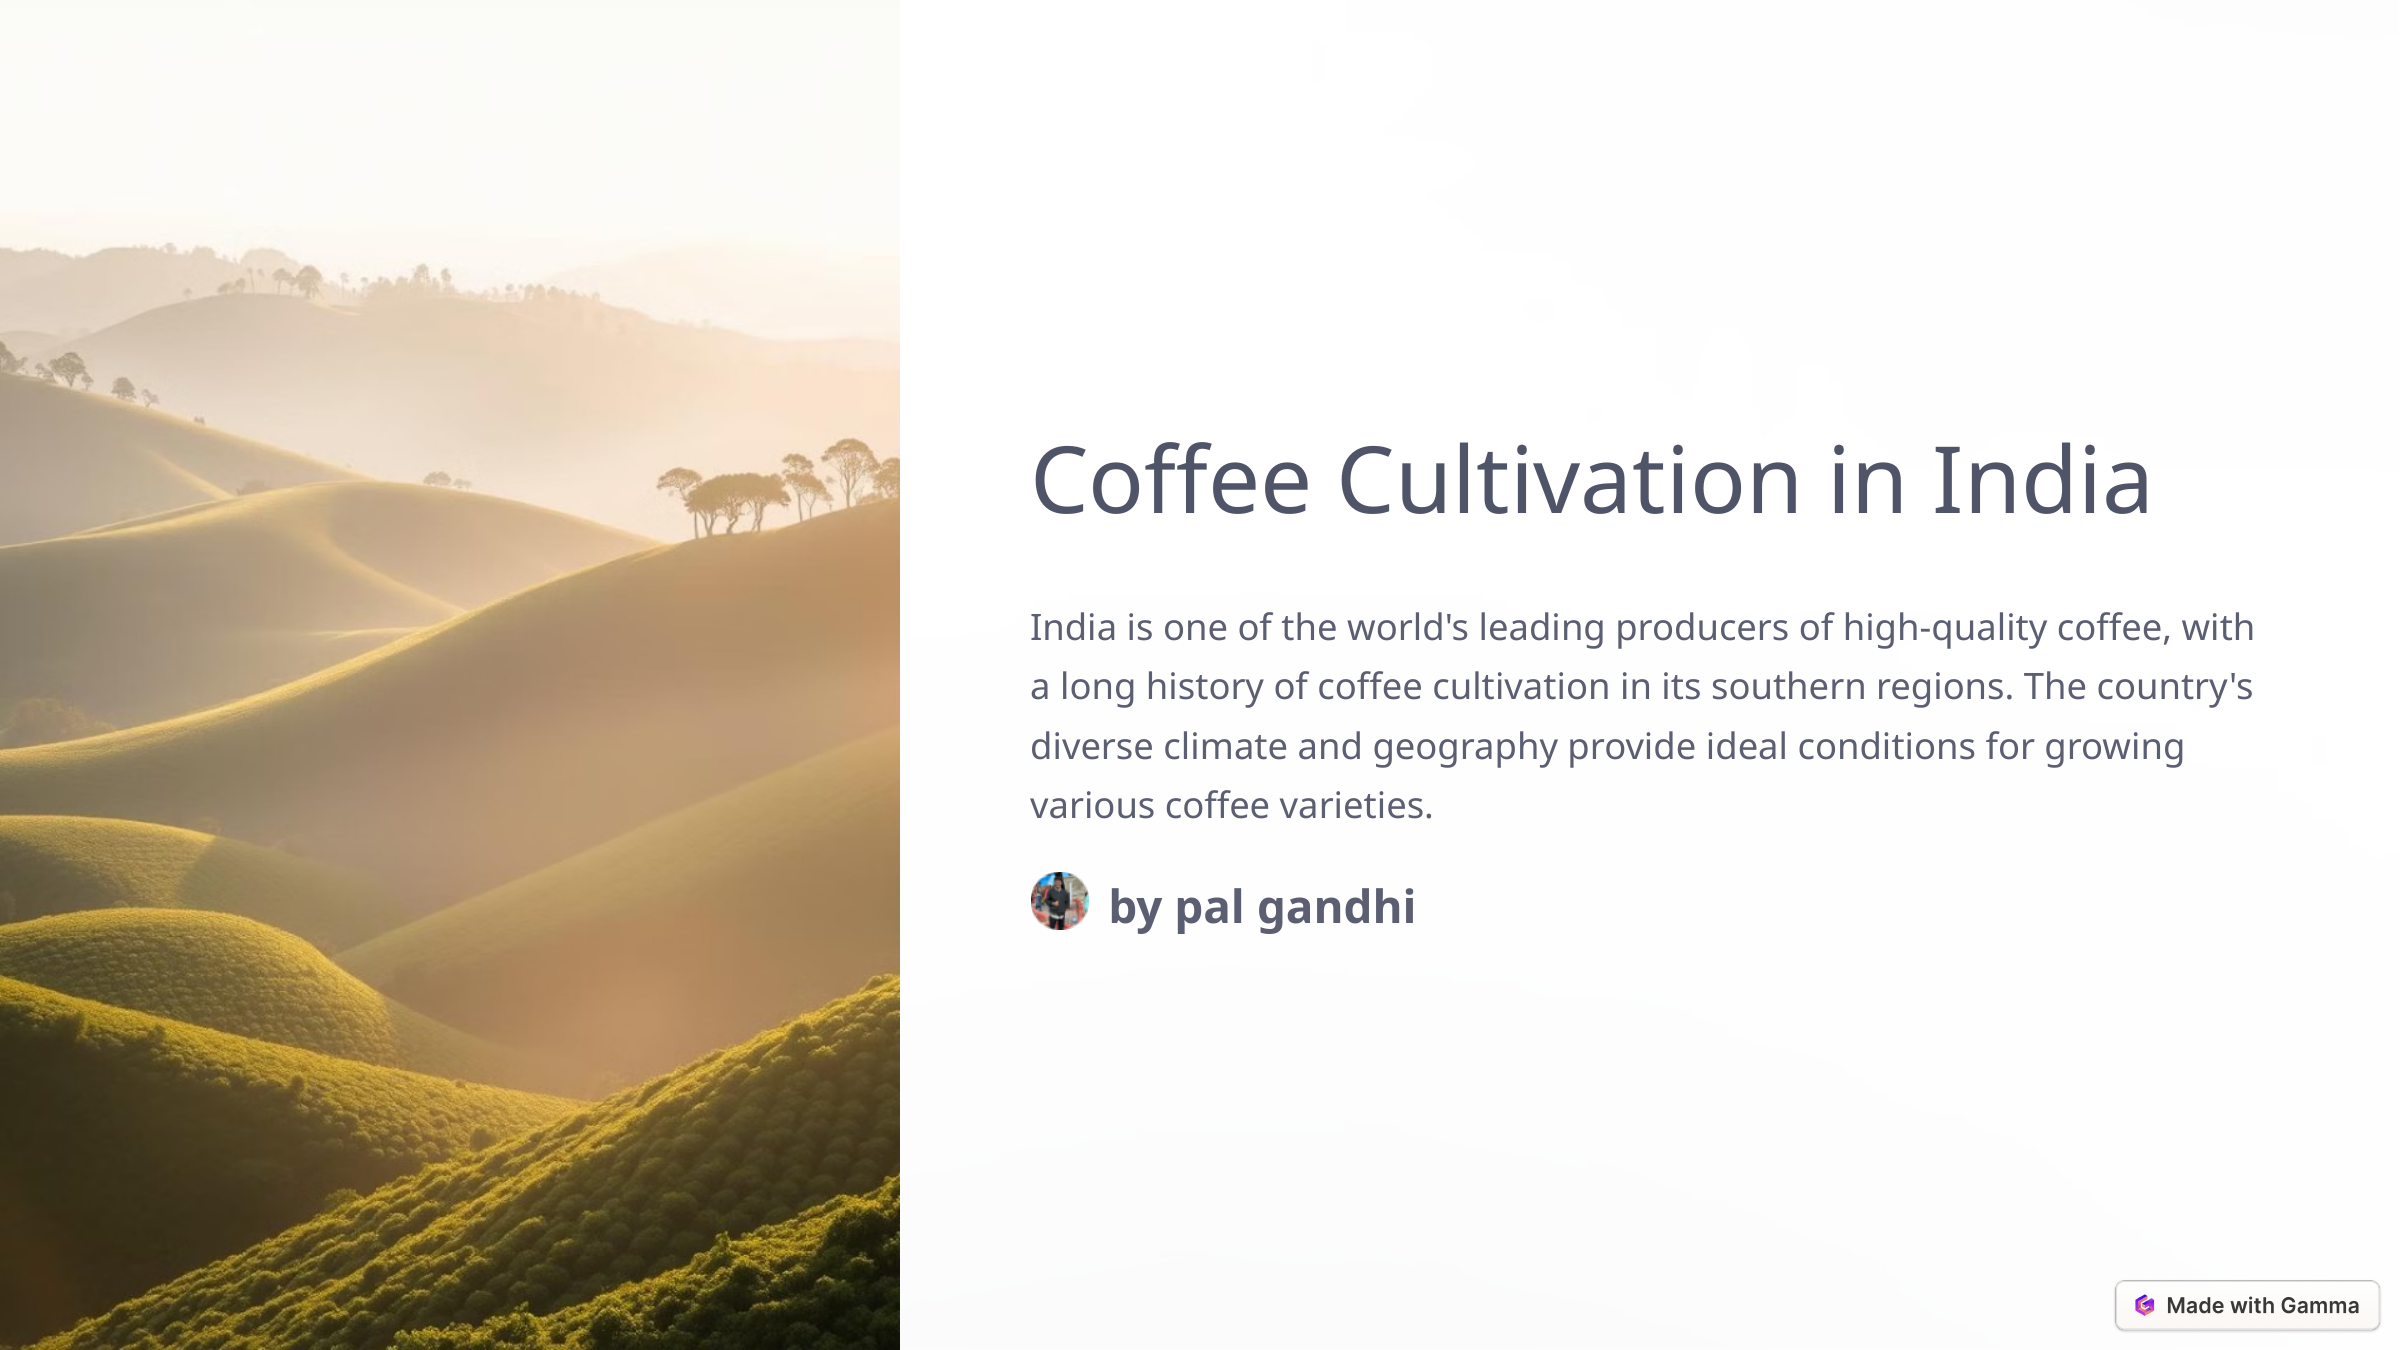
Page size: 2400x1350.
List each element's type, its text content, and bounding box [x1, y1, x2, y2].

picture [2106, 1271, 2389, 1339]
text_box India is one of the world's leading producers of high-quality coffee, with a long history of coffee cultivation in its southern regions. The country's diverse climate and geography provide ideal conditions for growing various coffee varieties. [1030, 588, 2270, 827]
picture [1031, 872, 1089, 930]
text_box Coffee Cultivation in India [1030, 416, 2157, 533]
text_box by pal gandhi [1108, 868, 1403, 934]
picture [0, 0, 900, 1350]
